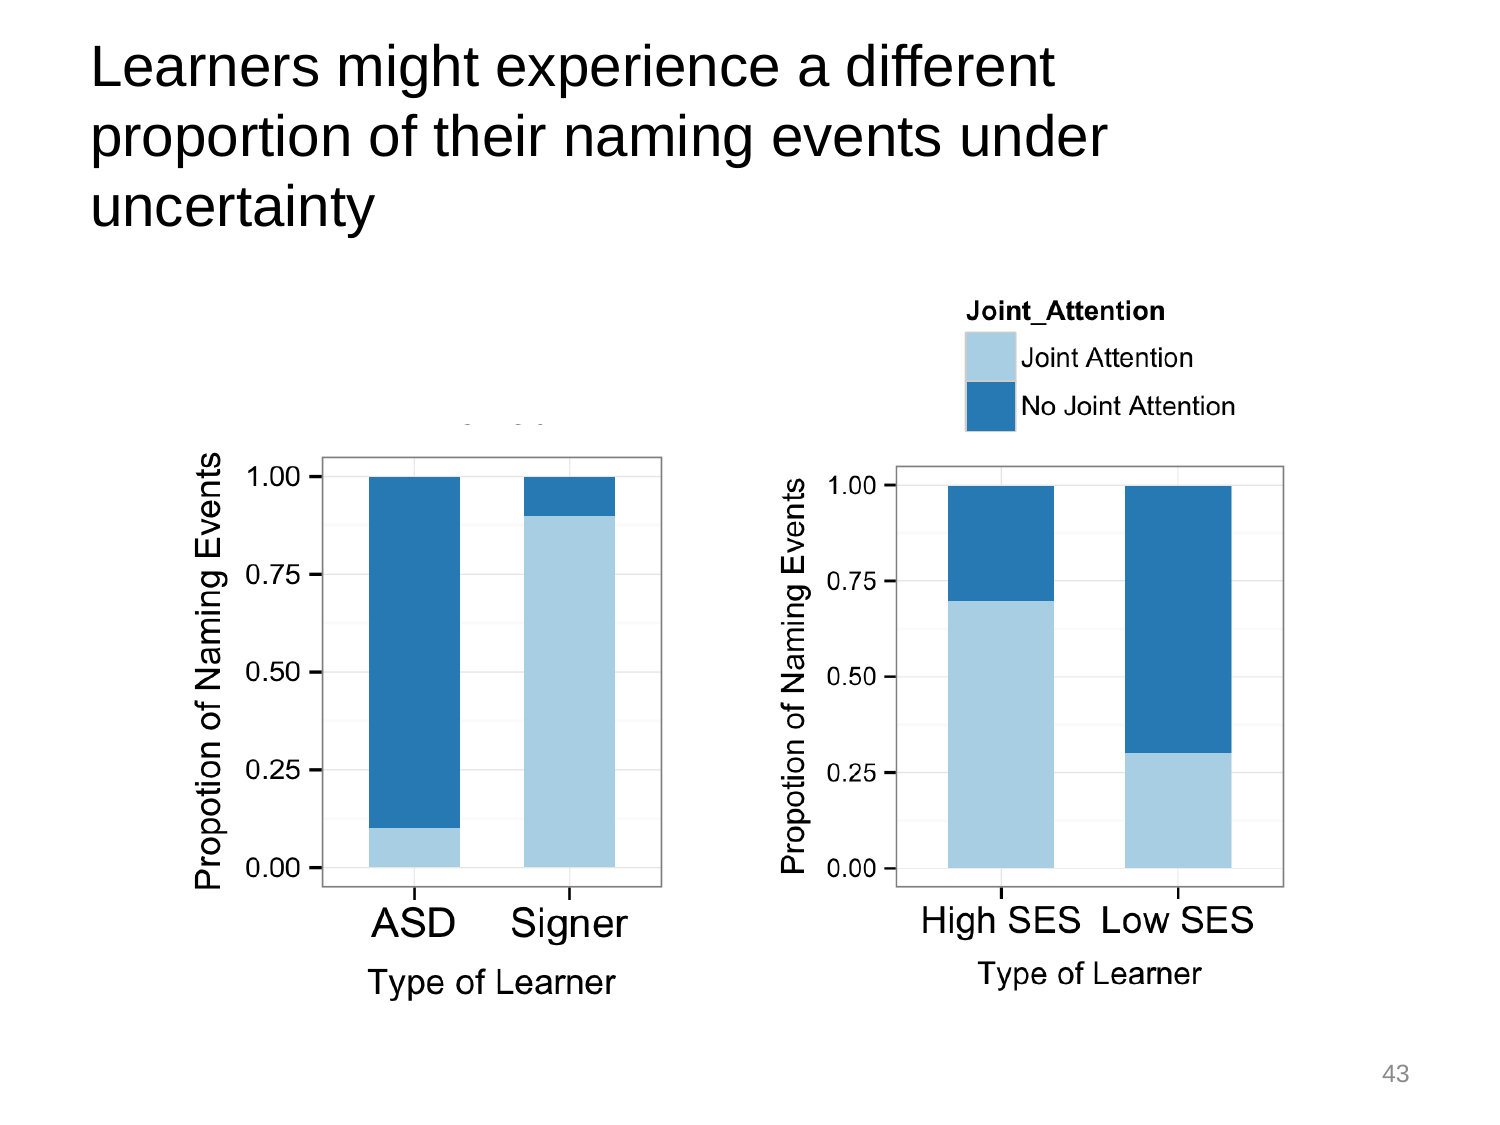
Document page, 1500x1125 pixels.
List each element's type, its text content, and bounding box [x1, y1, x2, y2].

picture [779, 261, 1301, 994]
picture [185, 424, 692, 1002]
slide_number 43 [1074, 1042, 1425, 1103]
title Learners might experience a different proportion of their naming events under uncertainty [75, 4, 1351, 262]
